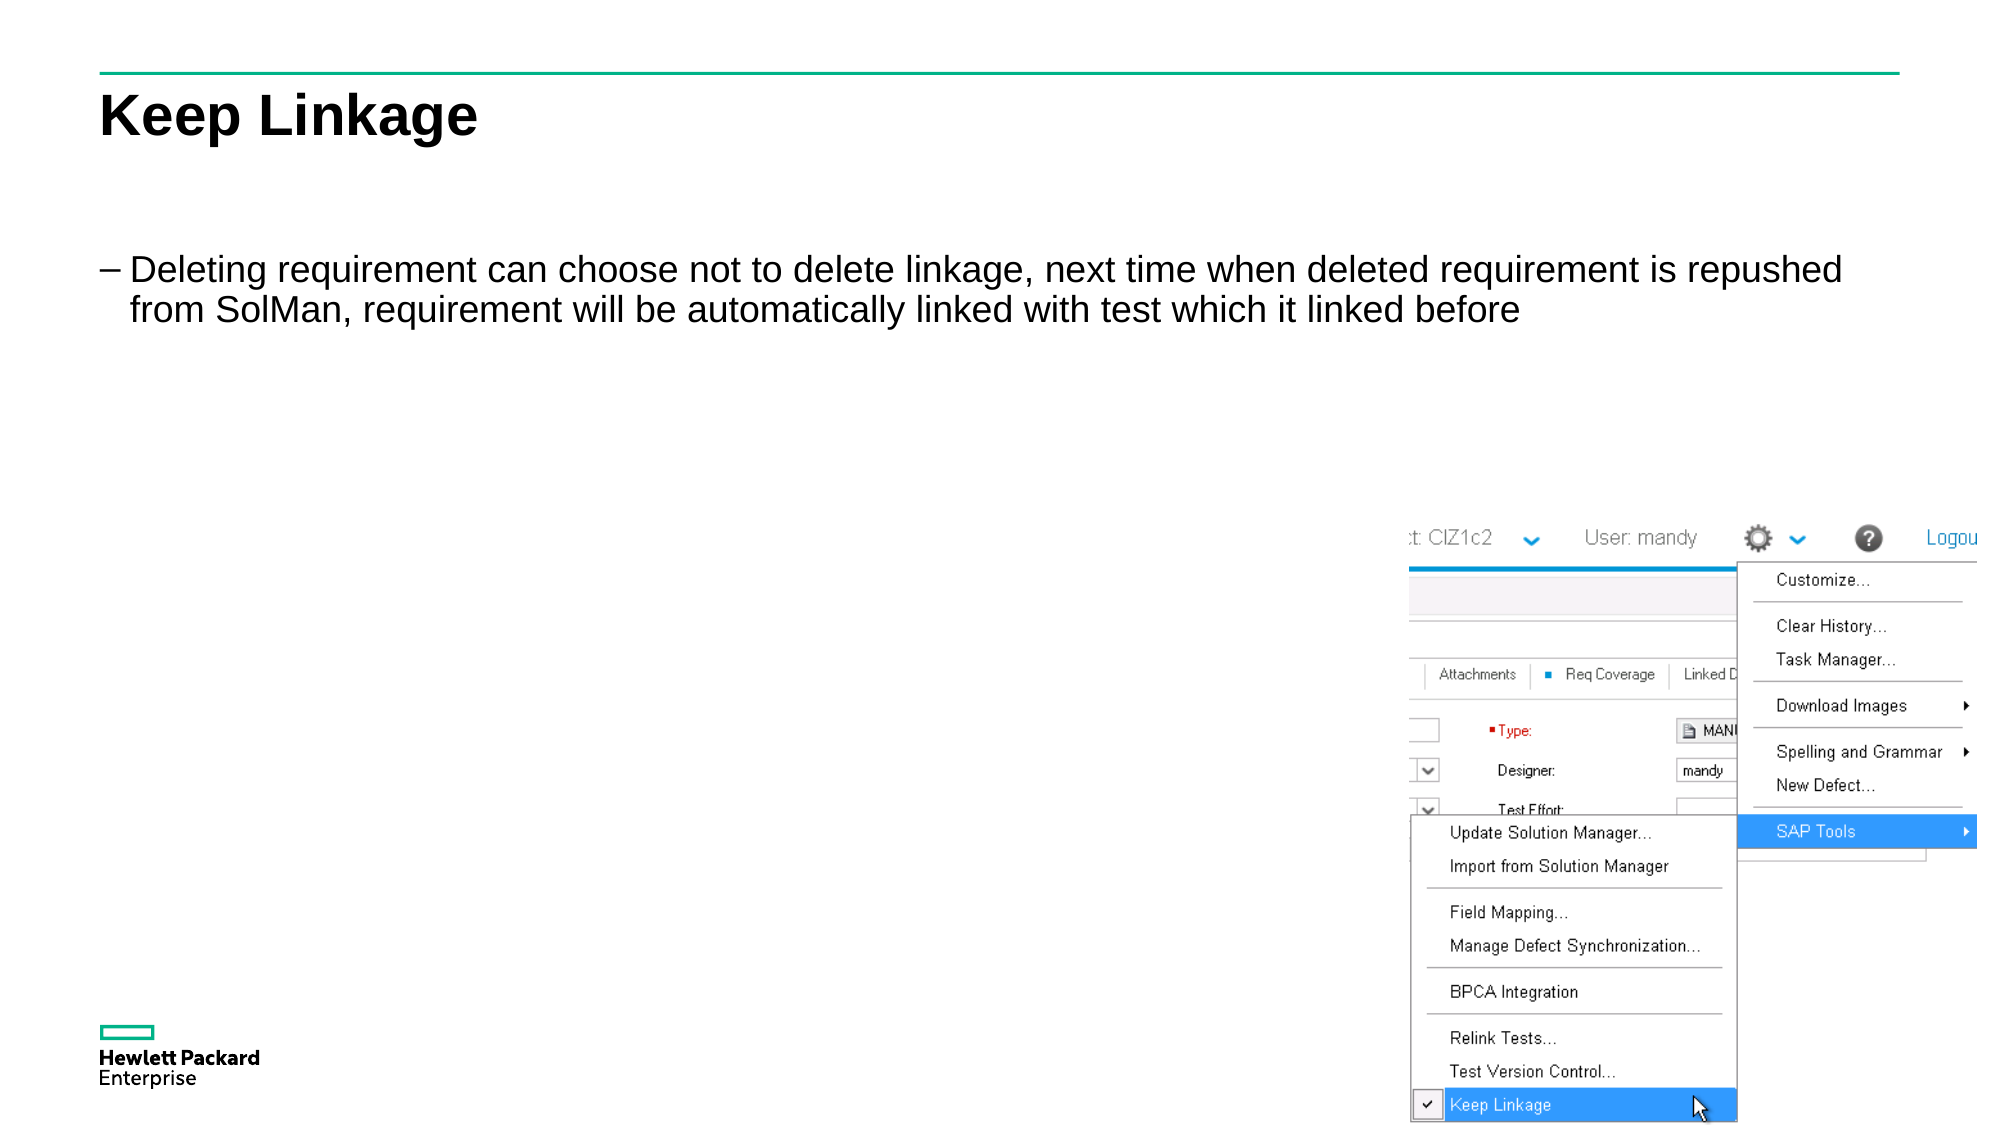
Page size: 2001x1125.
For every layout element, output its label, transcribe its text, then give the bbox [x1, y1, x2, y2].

list Deleting requirement can choose not to delete linkage, next time when deleted requirement is repushed from SolMan, requirement will be automatically linked with test which it linked before [99, 249, 1900, 1000]
title Keep Linkage [99, 85, 1900, 225]
picture [1409, 505, 1977, 1125]
